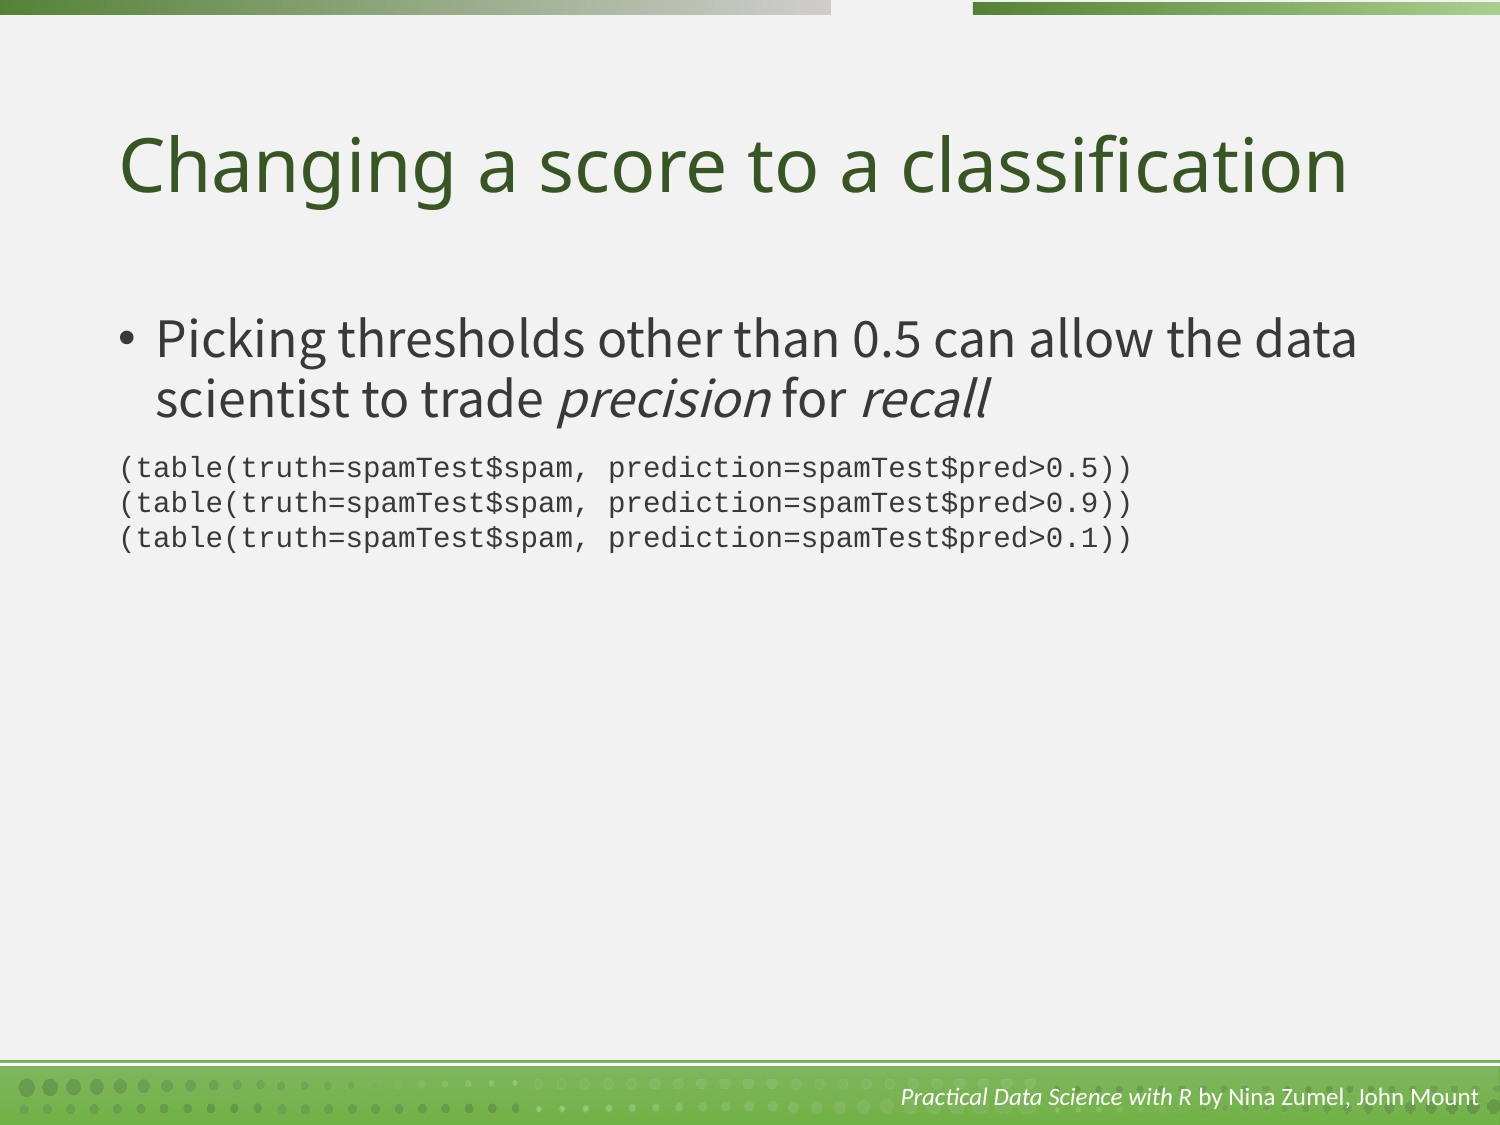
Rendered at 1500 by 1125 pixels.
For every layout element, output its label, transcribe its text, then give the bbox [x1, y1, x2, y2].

text_box Practical Data Science with R by Nina Zumel, John Mount [885, 1073, 1500, 1119]
list Picking thresholds other than 0.5 can allow the data scientist to trade precision for recall (table(truth=spamTest$spam, prediction=spamTest$pred>0.5)) (table(truth=spamTest$spam, prediction=spamTest$pred>0.9)) (table(truth=spamTest$spam, prediction=spamTest$pred>0.1)) [103, 299, 1397, 1014]
text_box [415, 1070, 1082, 1117]
title Changing a score to a classification [103, 59, 1397, 278]
